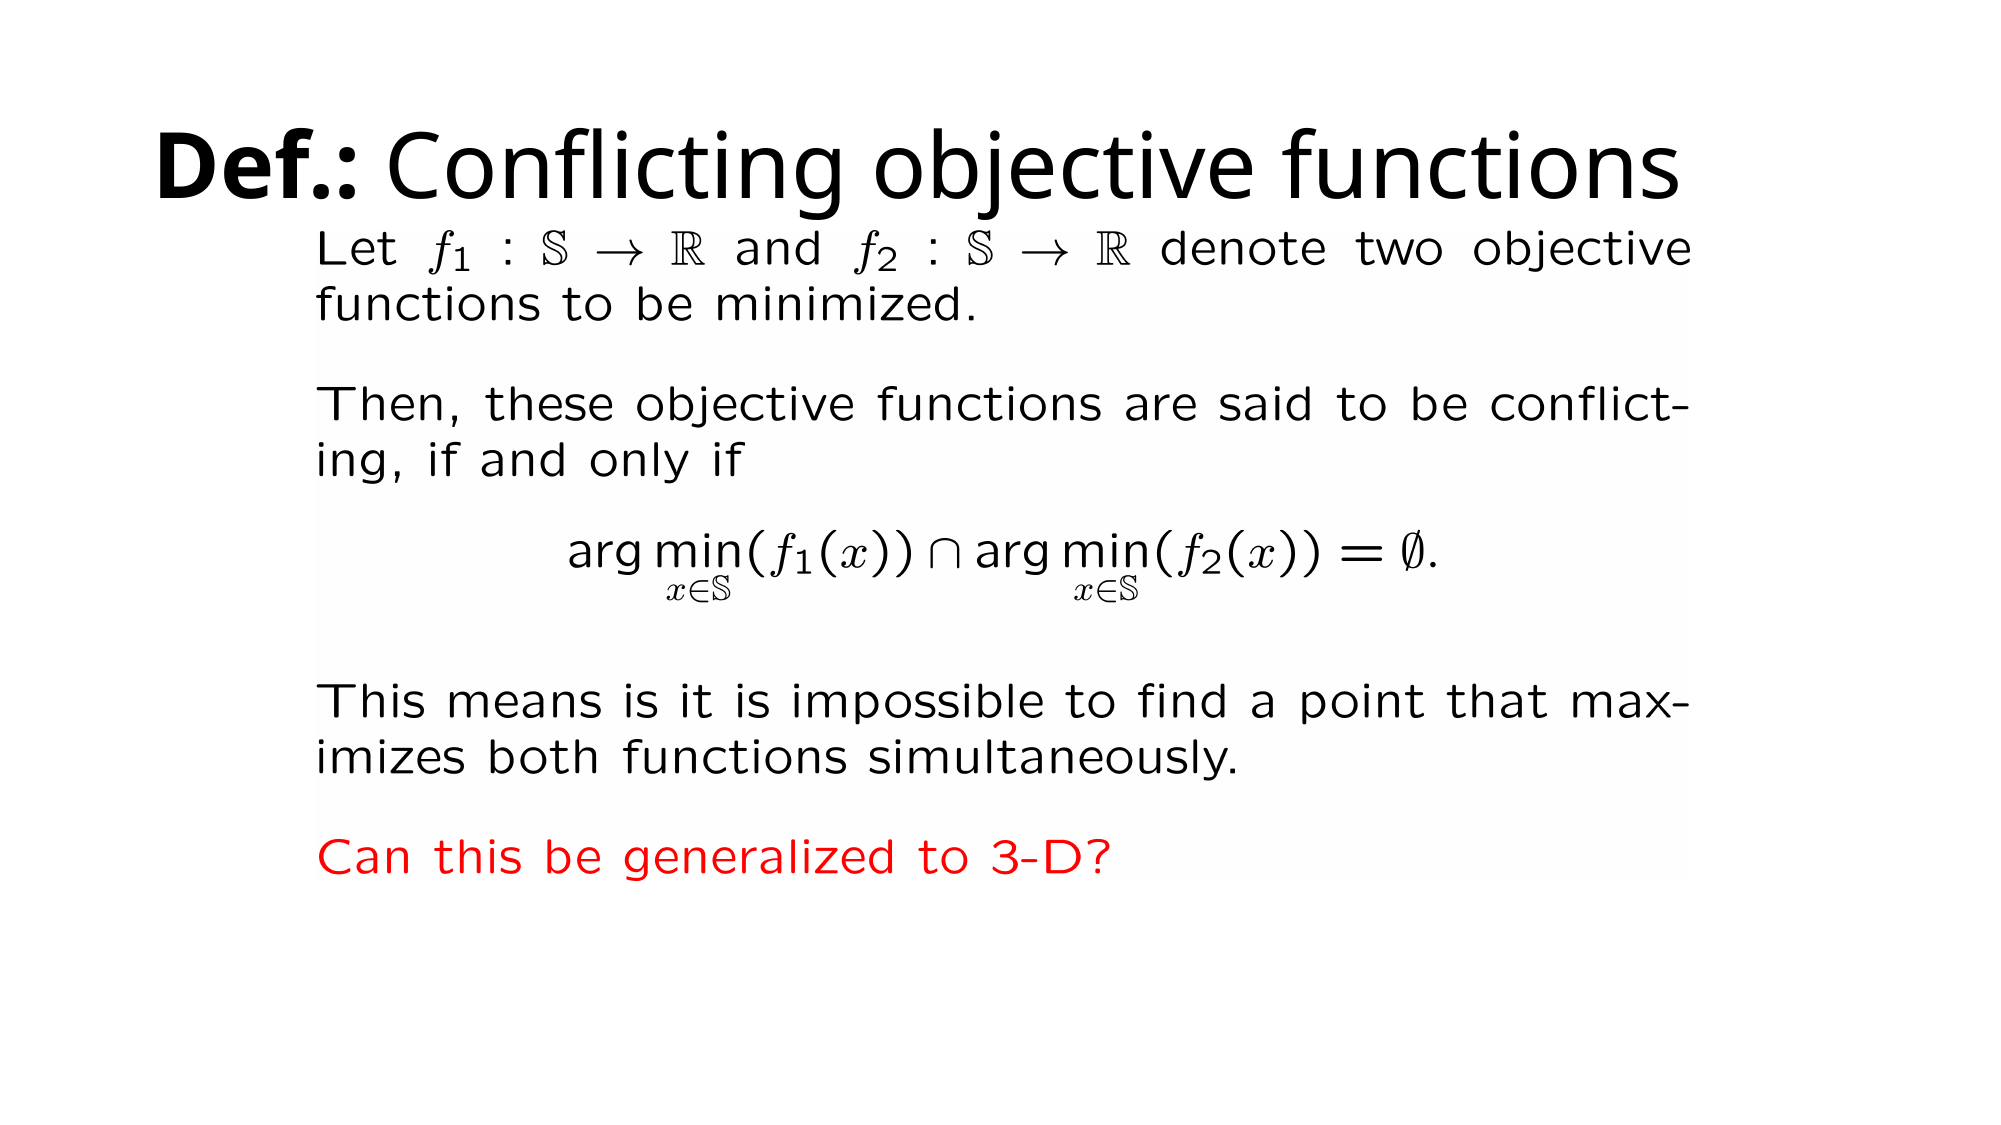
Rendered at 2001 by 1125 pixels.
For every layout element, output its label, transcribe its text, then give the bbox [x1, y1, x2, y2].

picture [316, 230, 1690, 881]
title Def.: Conflicting objective functions [137, 59, 1863, 278]
